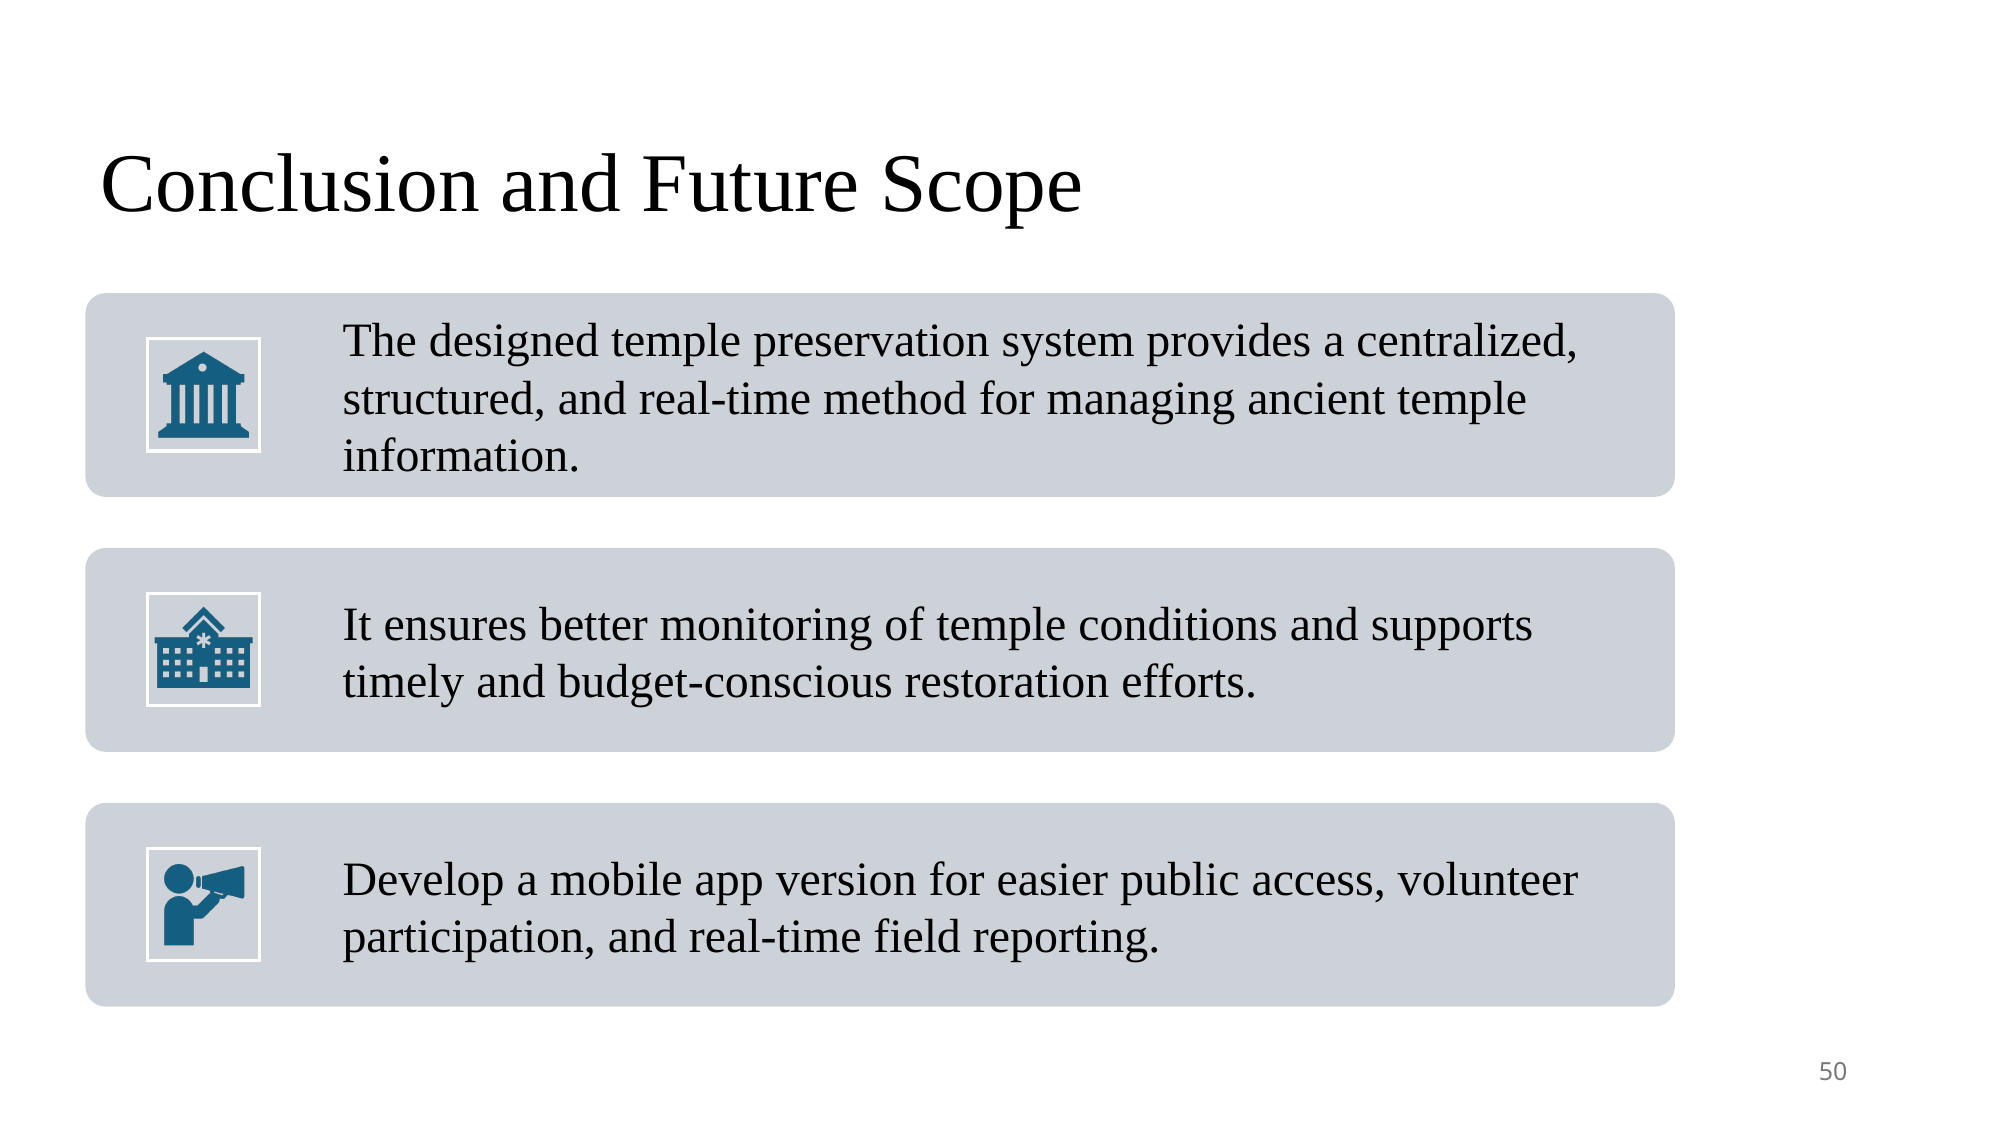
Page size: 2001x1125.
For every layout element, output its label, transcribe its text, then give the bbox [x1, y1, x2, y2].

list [84, 292, 1676, 1008]
title Conclusion and Future Scope [85, 75, 1811, 293]
slide_number 50 [1412, 1042, 1863, 1103]
